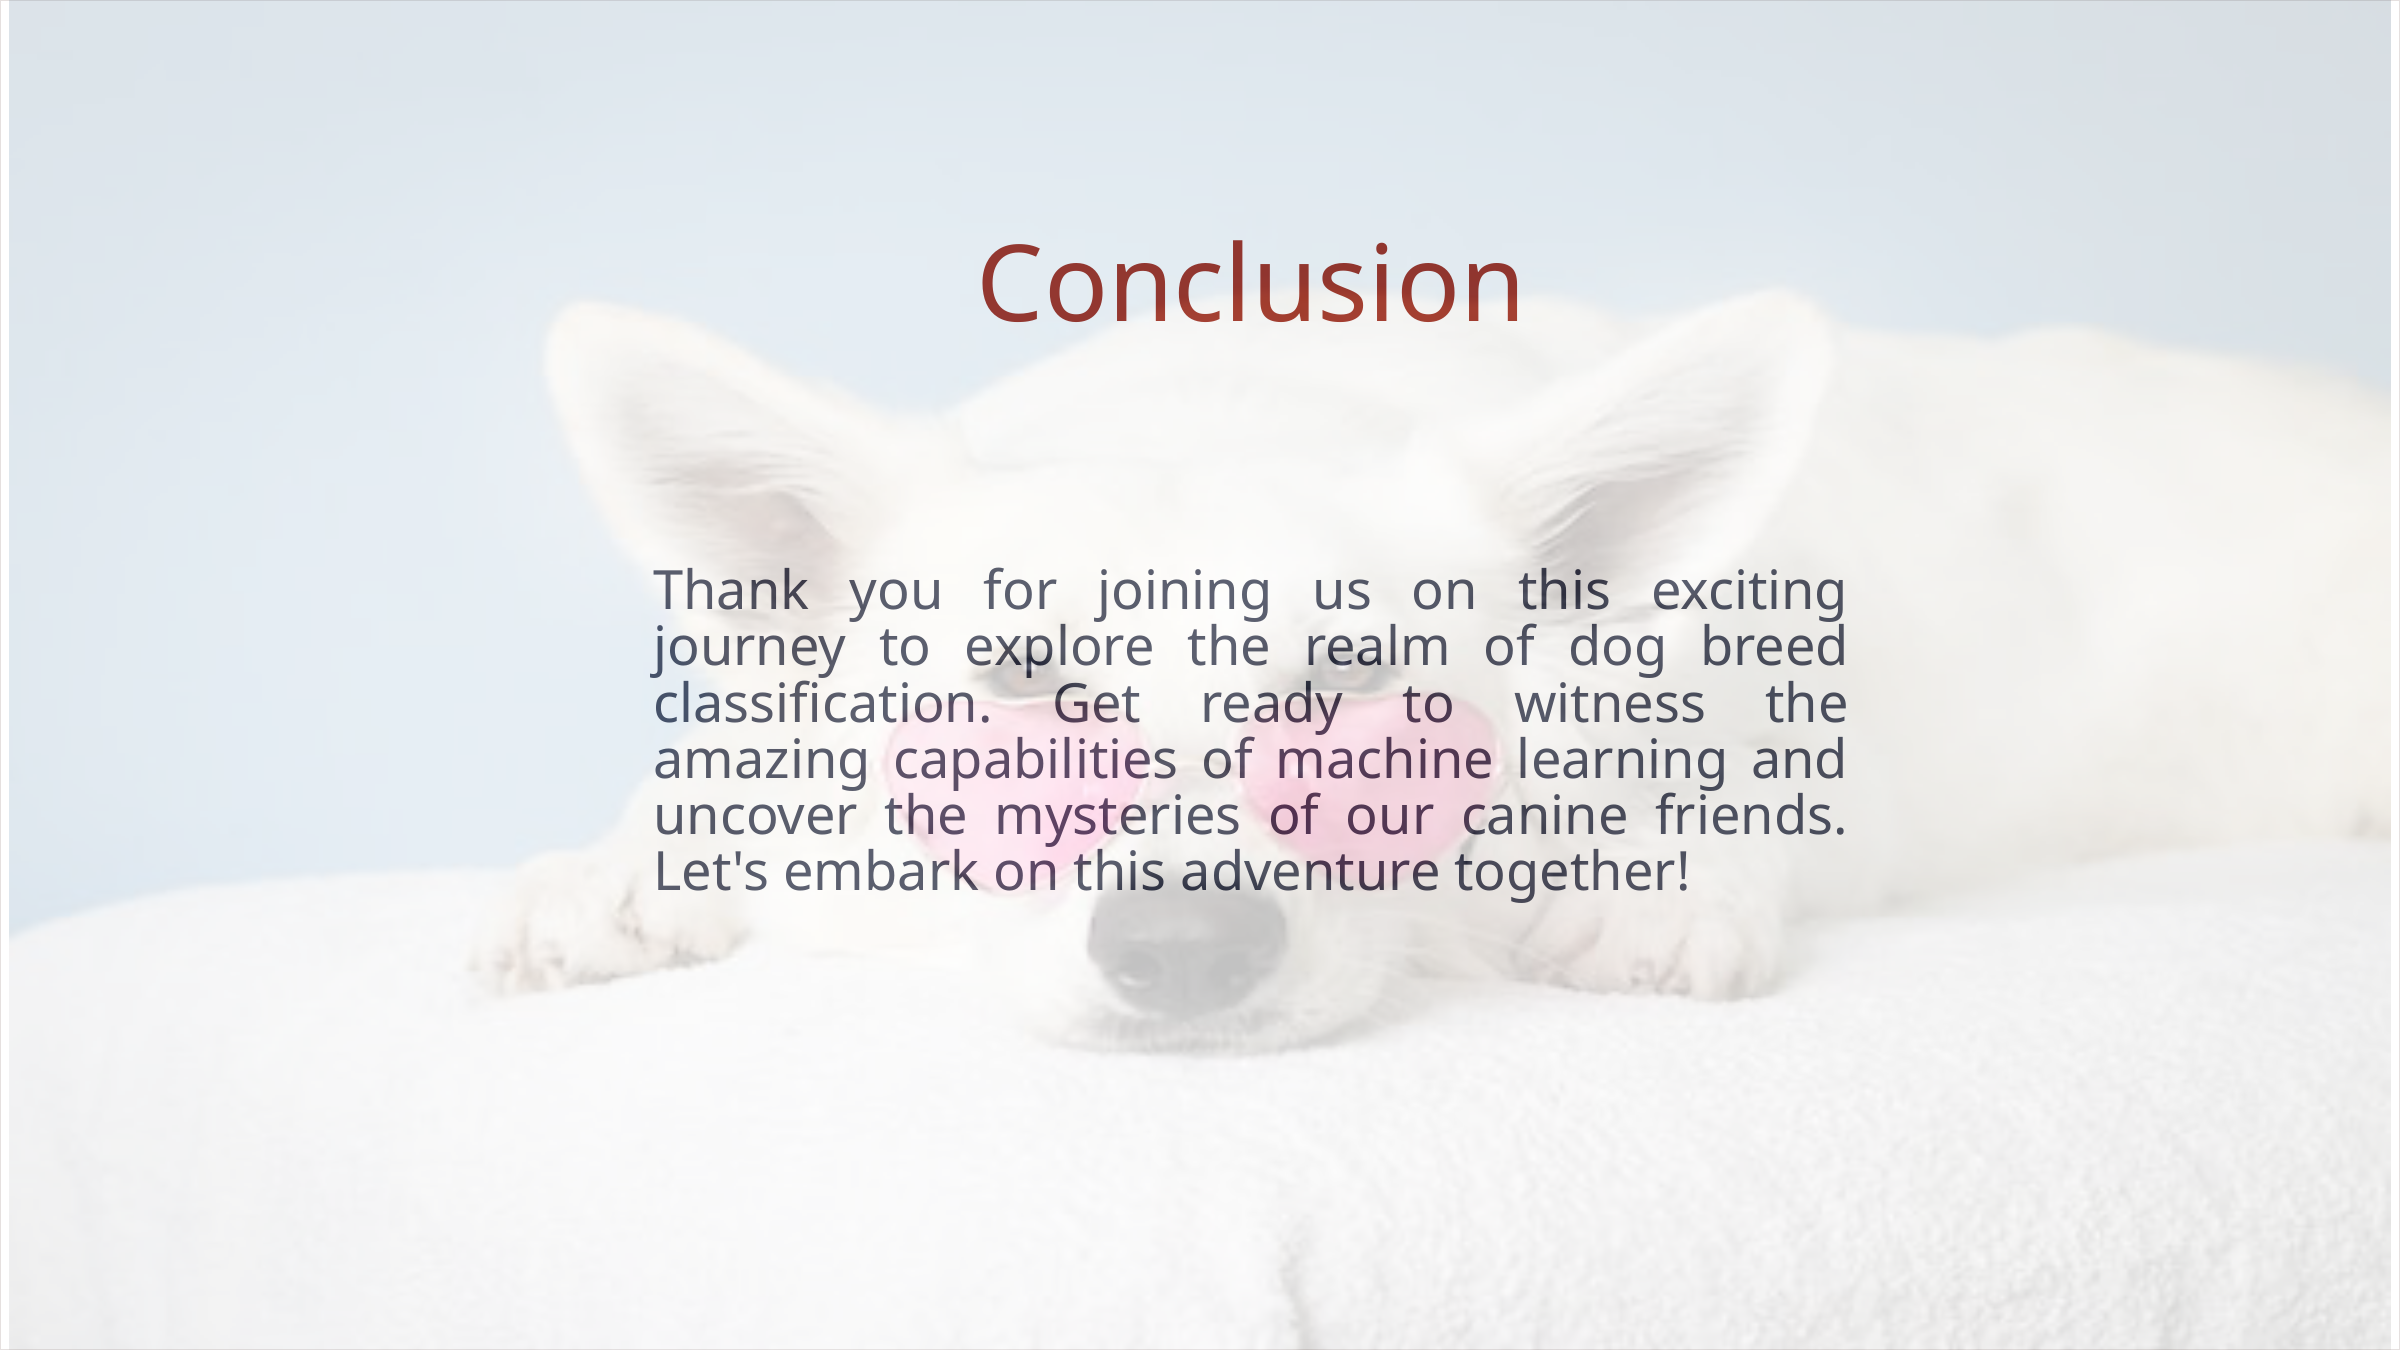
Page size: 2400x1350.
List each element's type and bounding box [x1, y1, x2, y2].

text_box [2391, 0, 2400, 1350]
picture [0, 0, 2391, 1350]
